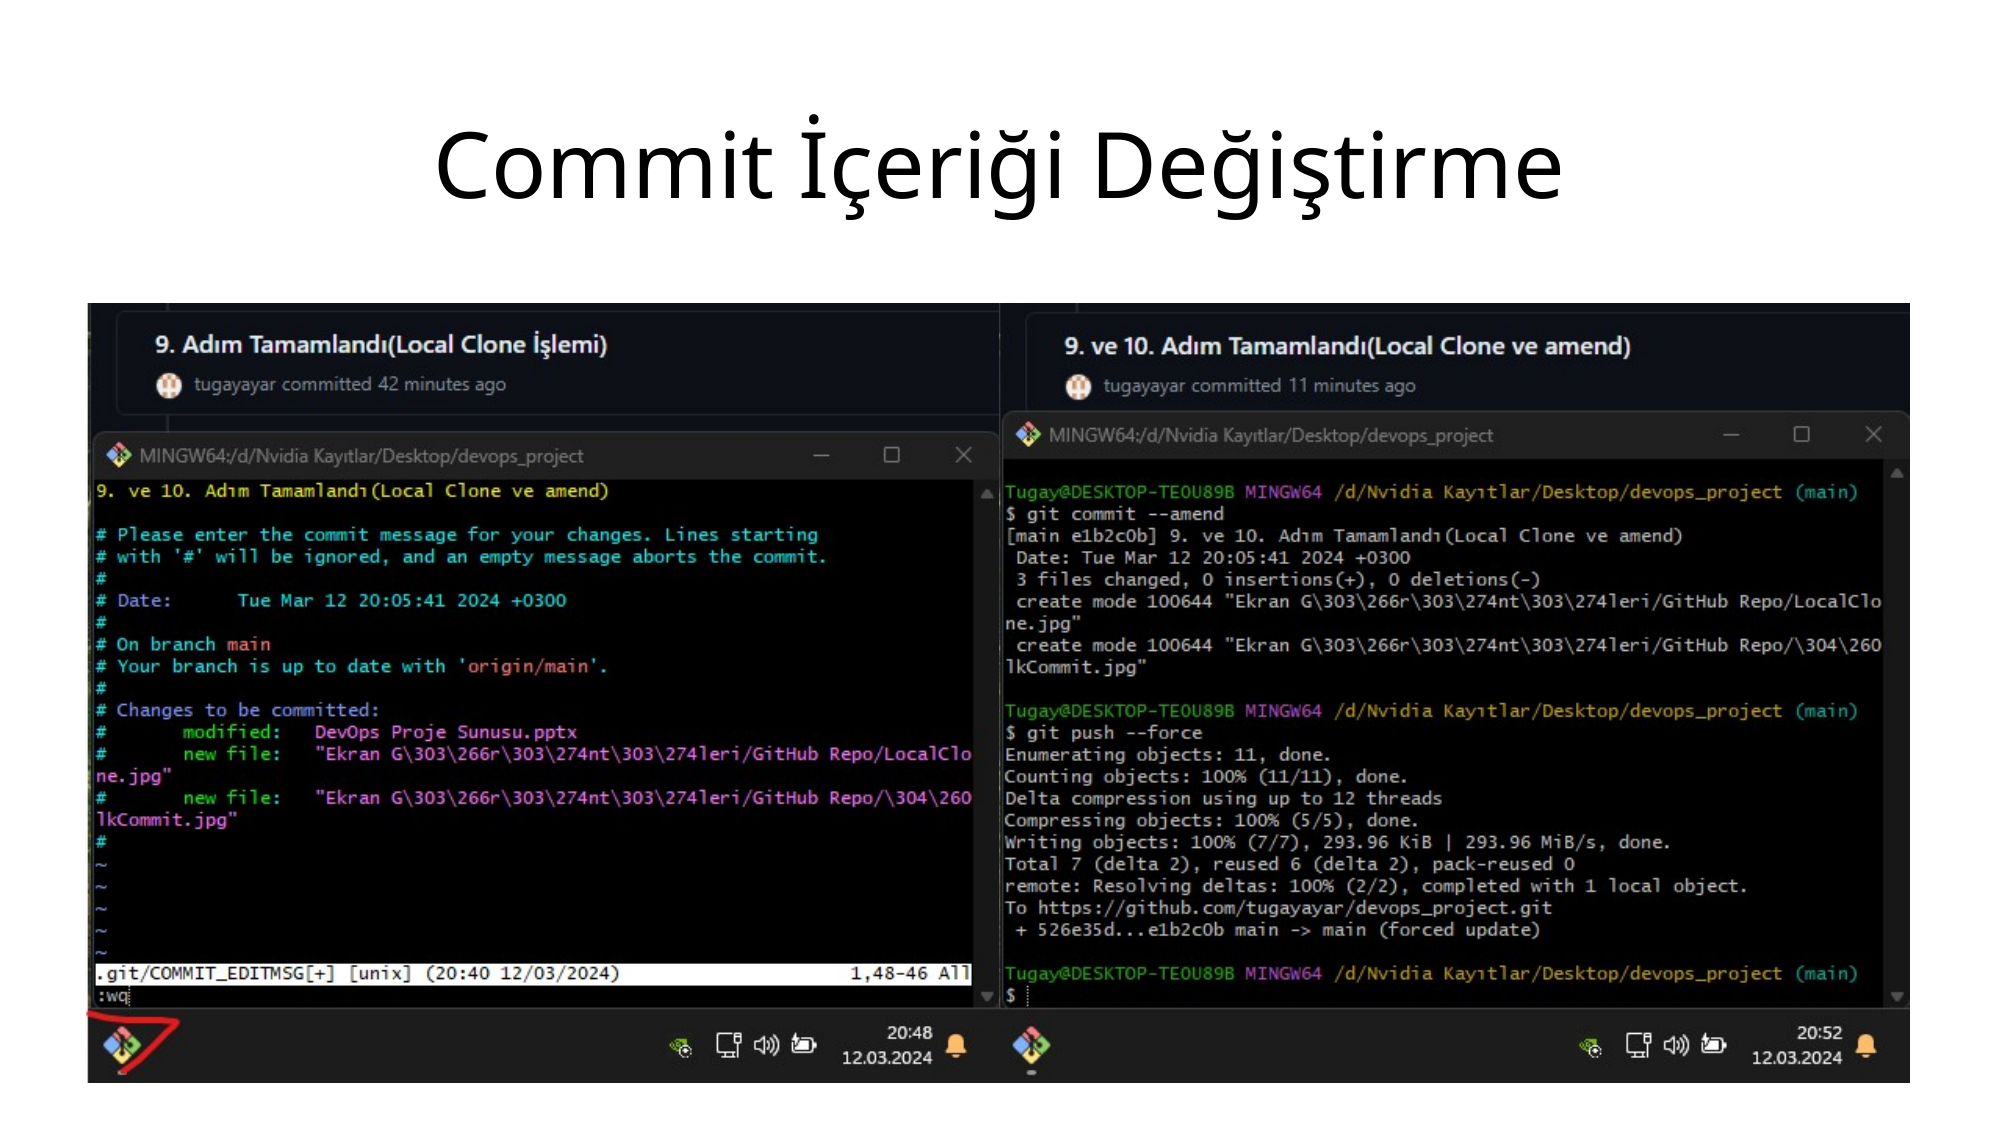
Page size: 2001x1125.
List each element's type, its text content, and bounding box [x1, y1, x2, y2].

title Commit İçeriği Değiştirme [137, 59, 1863, 278]
picture [85, 303, 1910, 1083]
